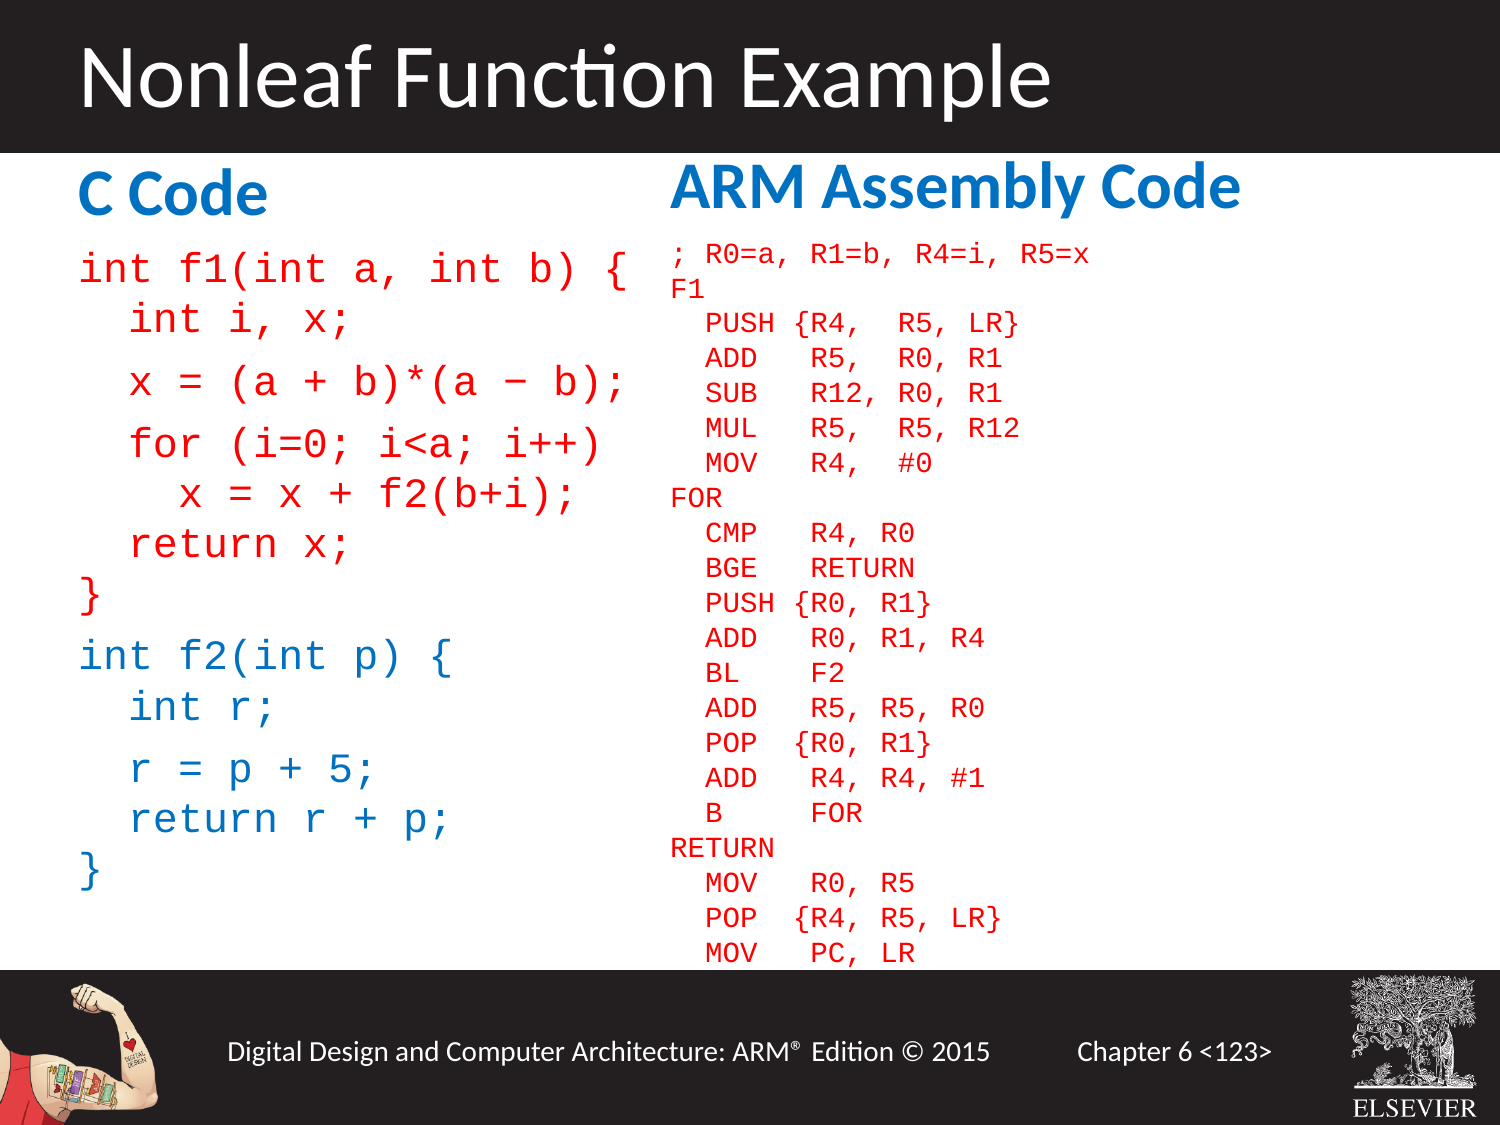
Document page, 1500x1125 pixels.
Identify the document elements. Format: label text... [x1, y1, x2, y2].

text_box C Code int f1(int a, int b) { int i, x; x = (a + b)*(a − b); for (i=0; i<a; i++) x = x + f2(b+i); return x; } int f2(int p) { int r; r = p + 5; return r + p; } [63, 140, 700, 991]
text_box ARM Assembly Code ; R0=a, R1=b, R4=i, R5=x F1 PUSH {R4, R5, LR} ADD R5, R0, R1 SUB R12, R0, R1 MUL R5, R5, R12 MOV R4, #0 FOR CMP R4, R0 BGE RETURN PUSH {R0, R1} ADD R0, R1, R4 BL F2 ADD R5, R5, R0 POP {R0, R1} ADD R4, R4, #1 B FOR RETURN MOV R0, R5 POP {R4, R5, LR} MOV PC, LR [655, 134, 1292, 985]
picture [1350, 974, 1477, 1117]
picture [0, 979, 163, 1125]
text_box Nonleaf Function Example [63, 8, 1488, 133]
